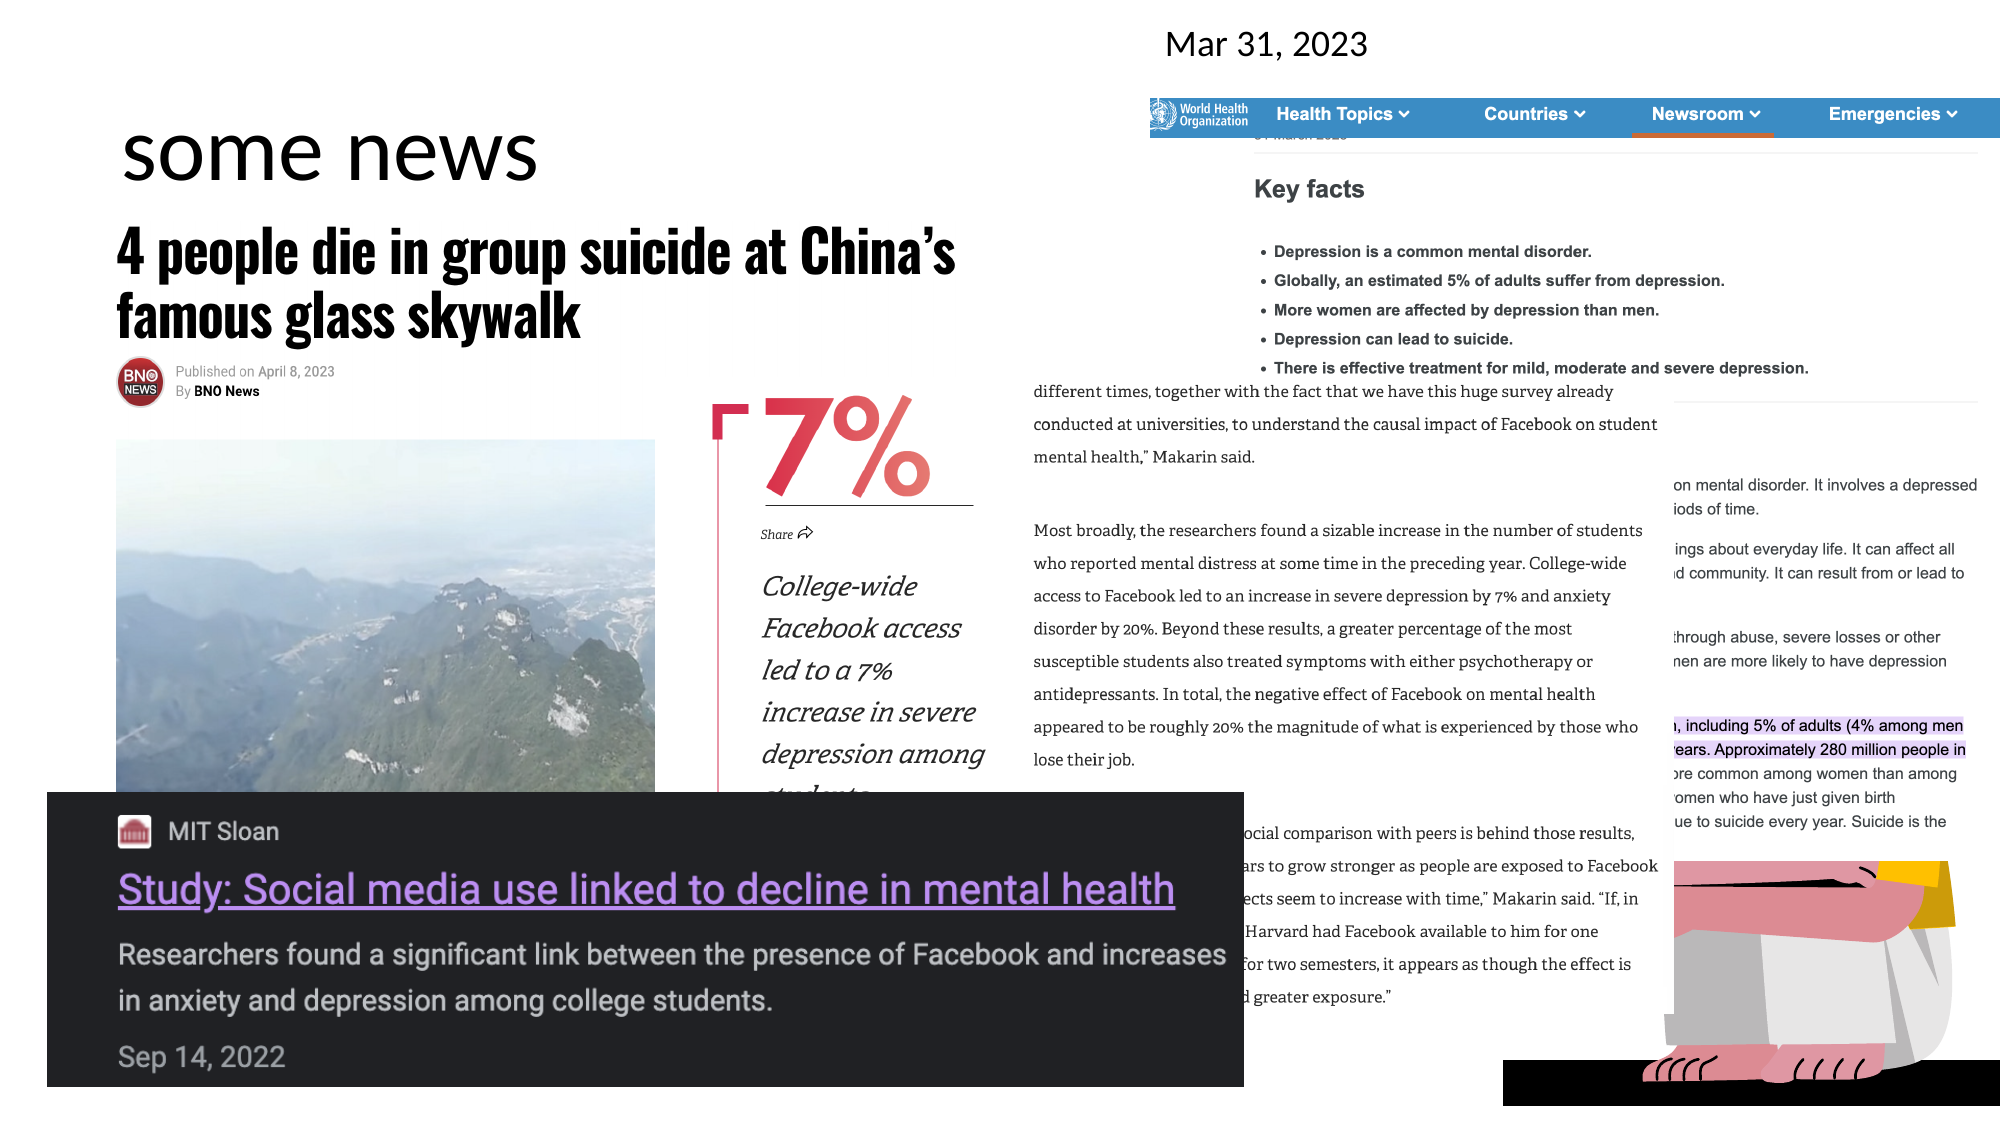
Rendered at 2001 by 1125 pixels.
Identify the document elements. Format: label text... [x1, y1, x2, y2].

picture [47, 98, 2000, 1087]
text_box Mar 31, 2023 [1150, 11, 1567, 72]
title some news [106, 42, 1832, 260]
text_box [1503, 861, 2000, 1107]
